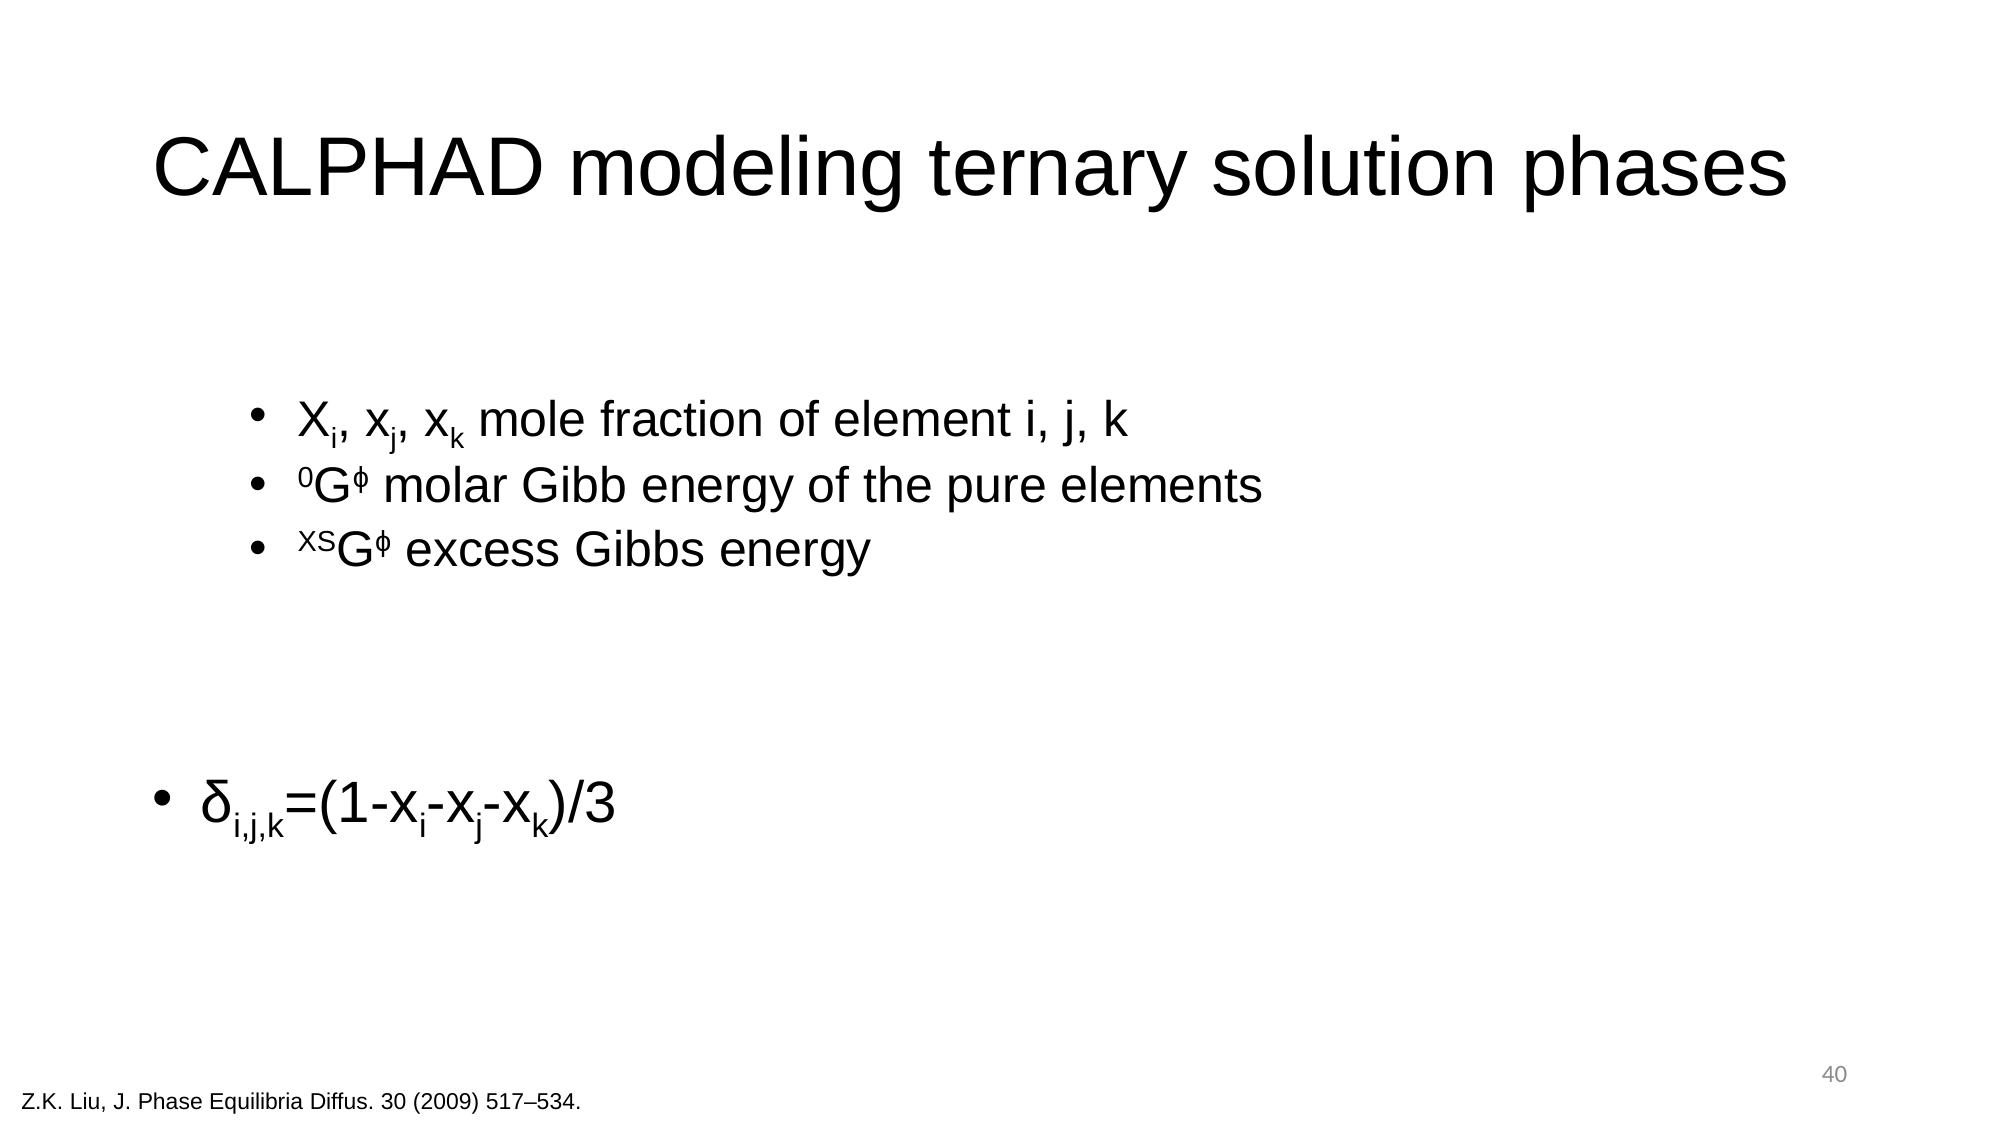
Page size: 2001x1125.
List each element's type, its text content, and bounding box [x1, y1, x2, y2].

text_box Z.K. Liu, J. Phase Equilibria Diffus. 30 (2009) 517–534. [0, 1079, 1572, 1122]
slide_number 40 [1412, 1042, 1863, 1103]
title CALPHAD modeling ternary solution phases [137, 59, 1863, 278]
